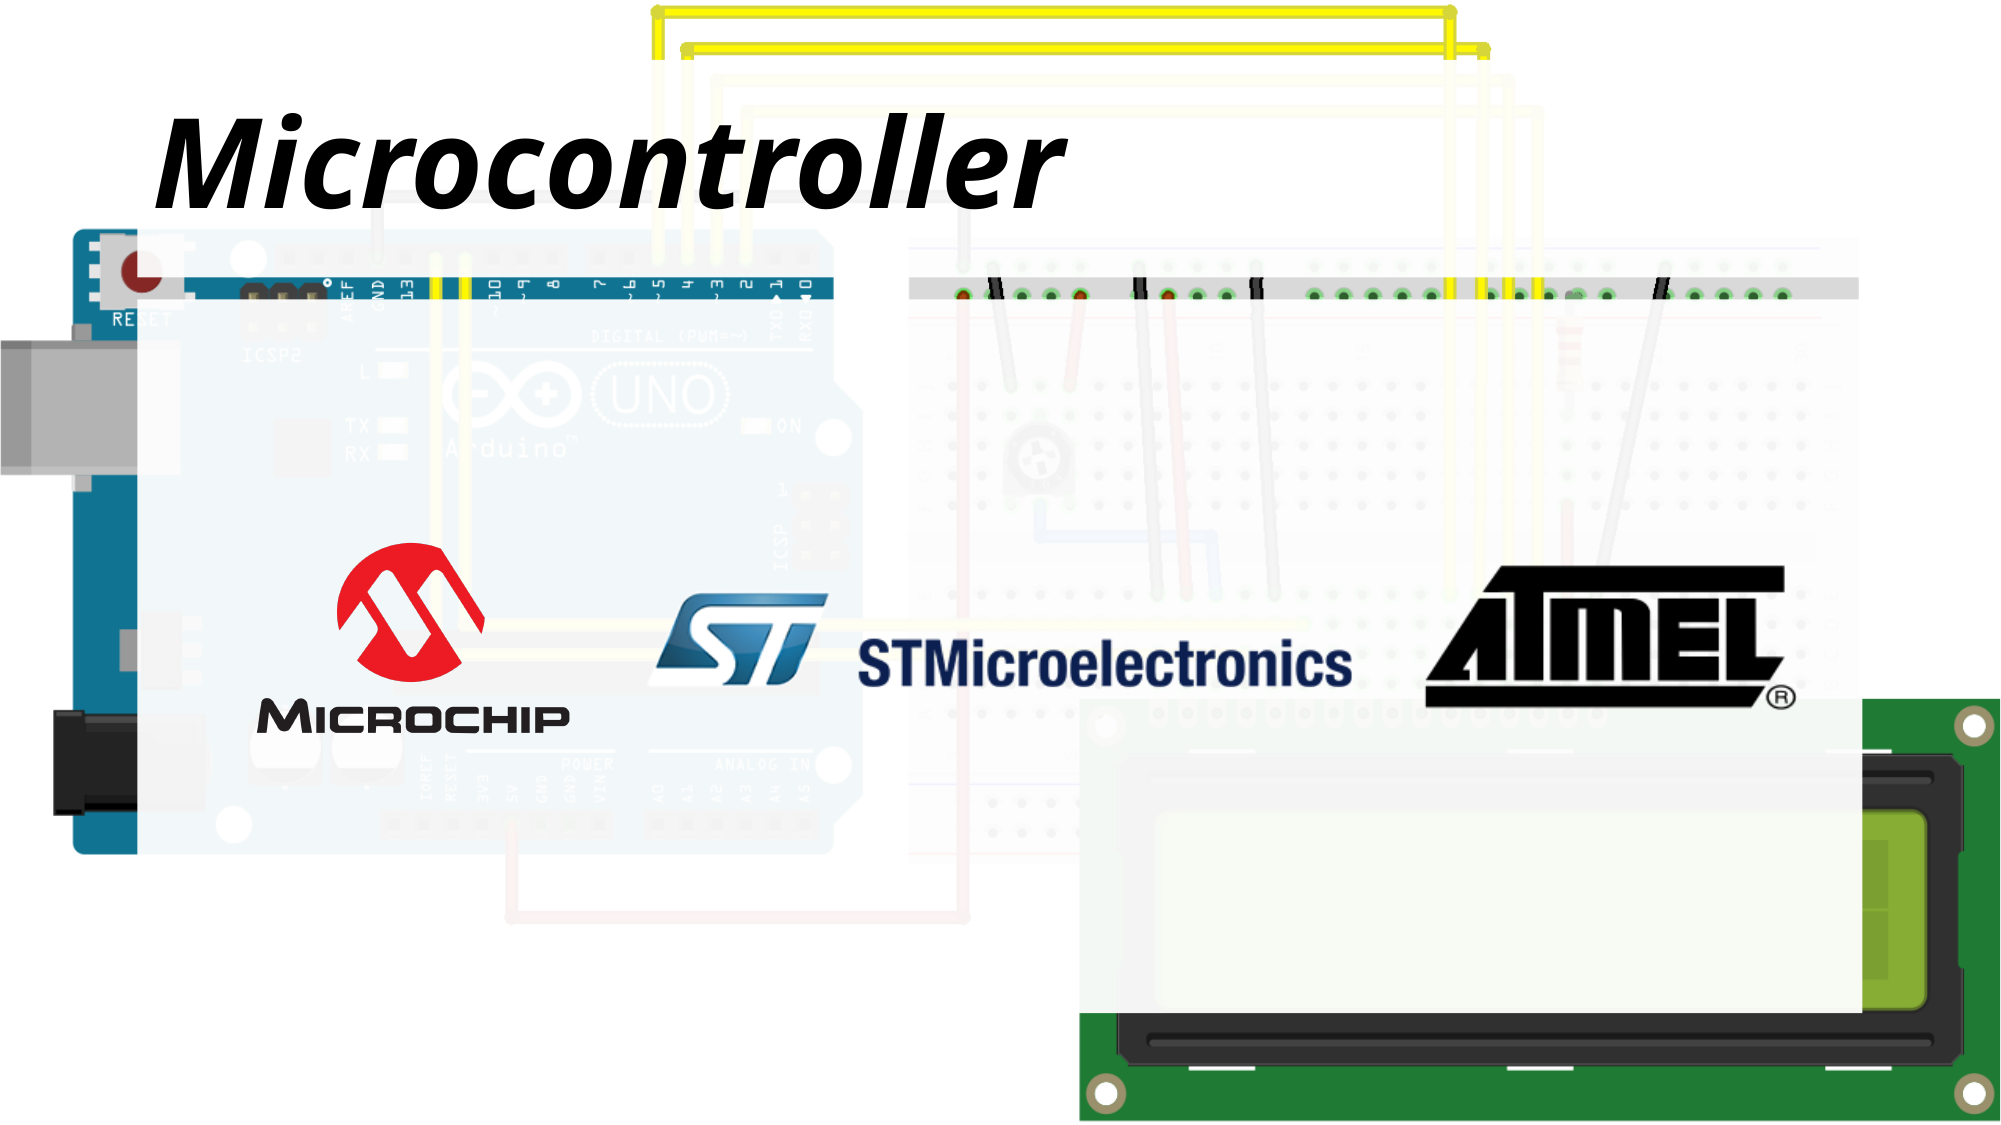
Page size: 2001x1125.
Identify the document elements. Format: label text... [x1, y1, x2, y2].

title Microcontroller [137, 59, 1863, 278]
picture [0, 0, 2001, 1125]
list [137, 299, 1863, 1014]
